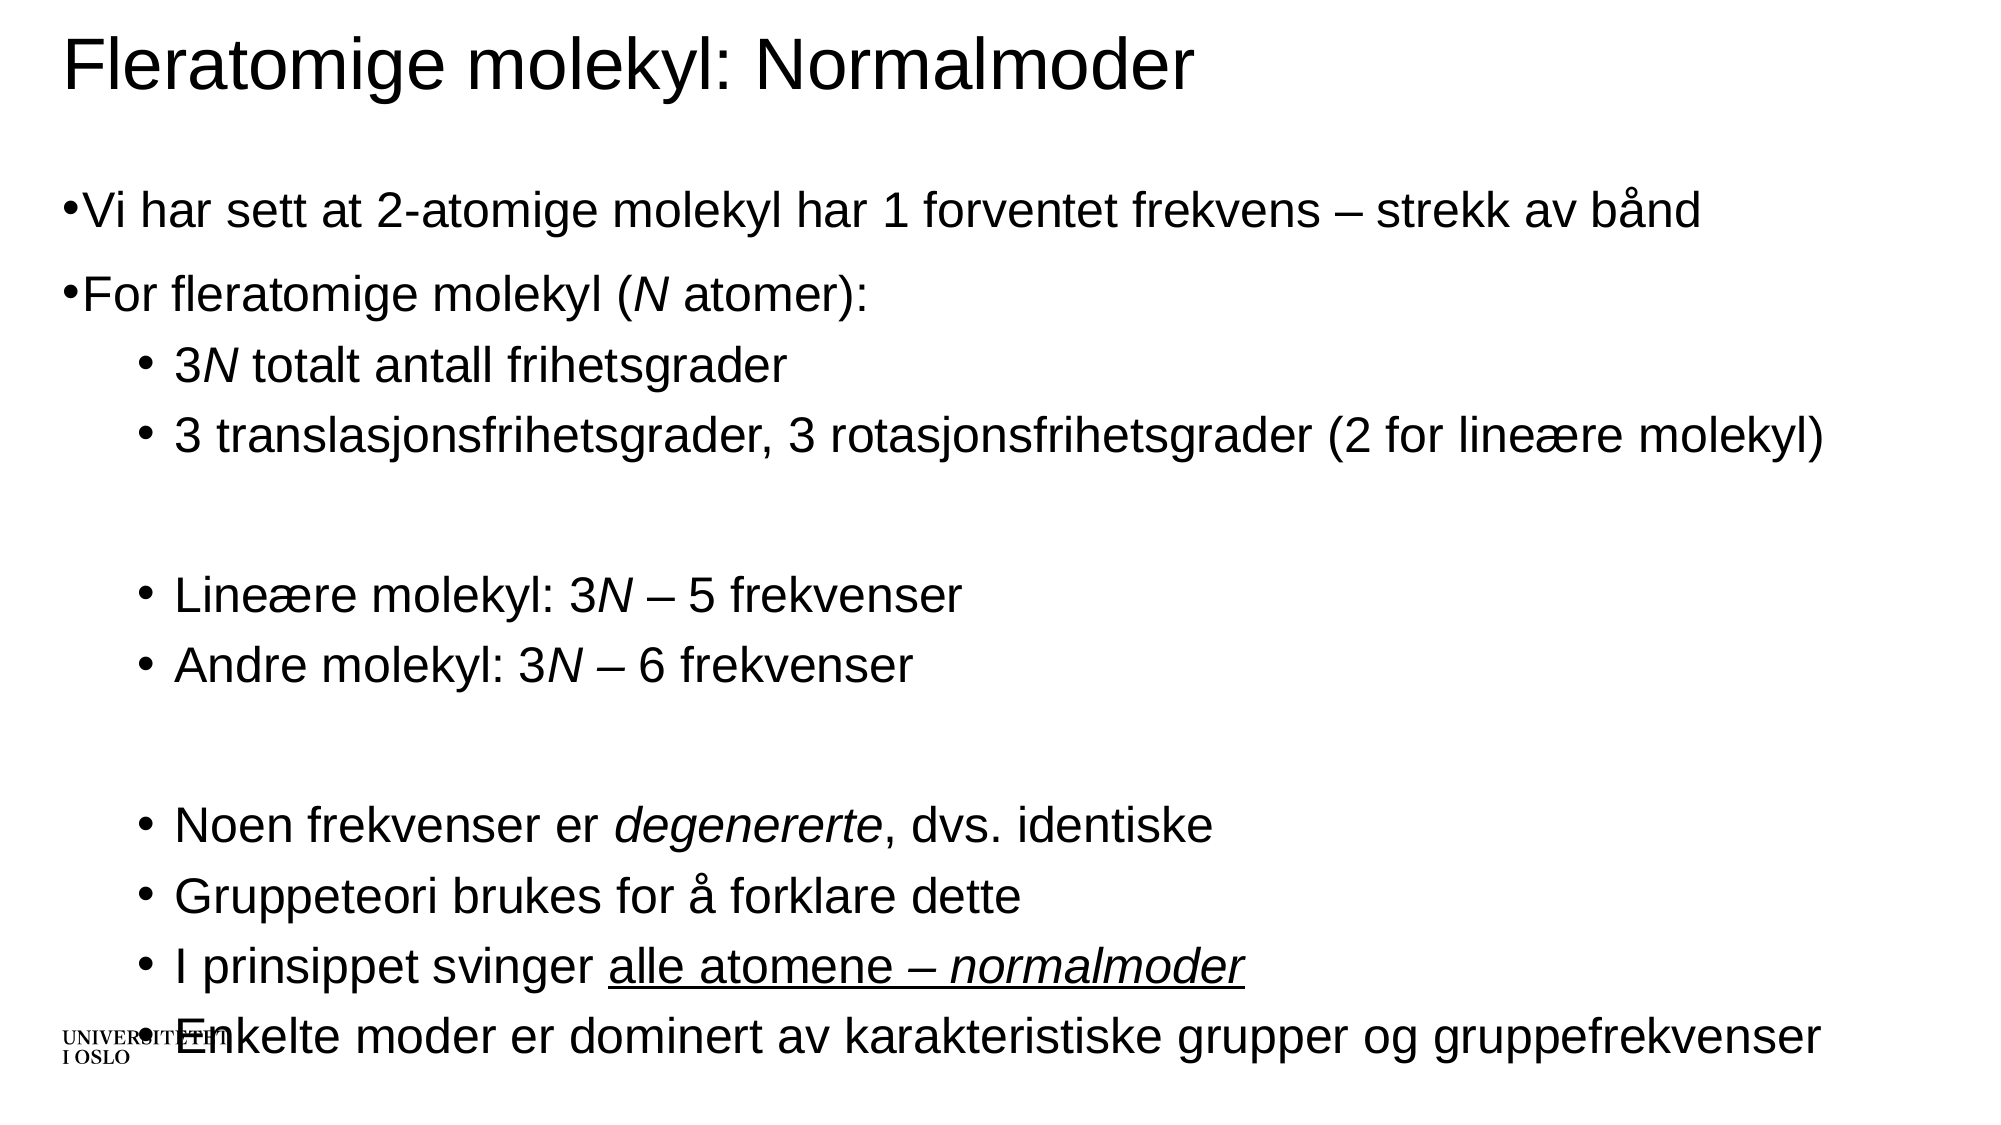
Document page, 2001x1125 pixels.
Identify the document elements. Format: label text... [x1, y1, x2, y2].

list Vi har sett at 2-atomige molekyl har 1 forventet frekvens – strekk av bånd For fleratomige molekyl (N atomer): 3N totalt antall frihetsgrader 3 translasjonsfrihetsgrader, 3 rotasjonsfrihetsgrader (2 for lineære molekyl) Lineære molekyl: 3N – 5 frekvenser Andre molekyl: 3N – 6 frekvenser Noen frekvenser er degenererte, dvs. identiske Gruppeteori brukes for å forklare dette I prinsippet svinger alle atomene – normalmoder Enkelte moder er dominert av karakteristiske grupper og gruppefrekvenser [62, 177, 1938, 1099]
title Fleratomige molekyl: Normalmoder [62, 26, 1938, 151]
